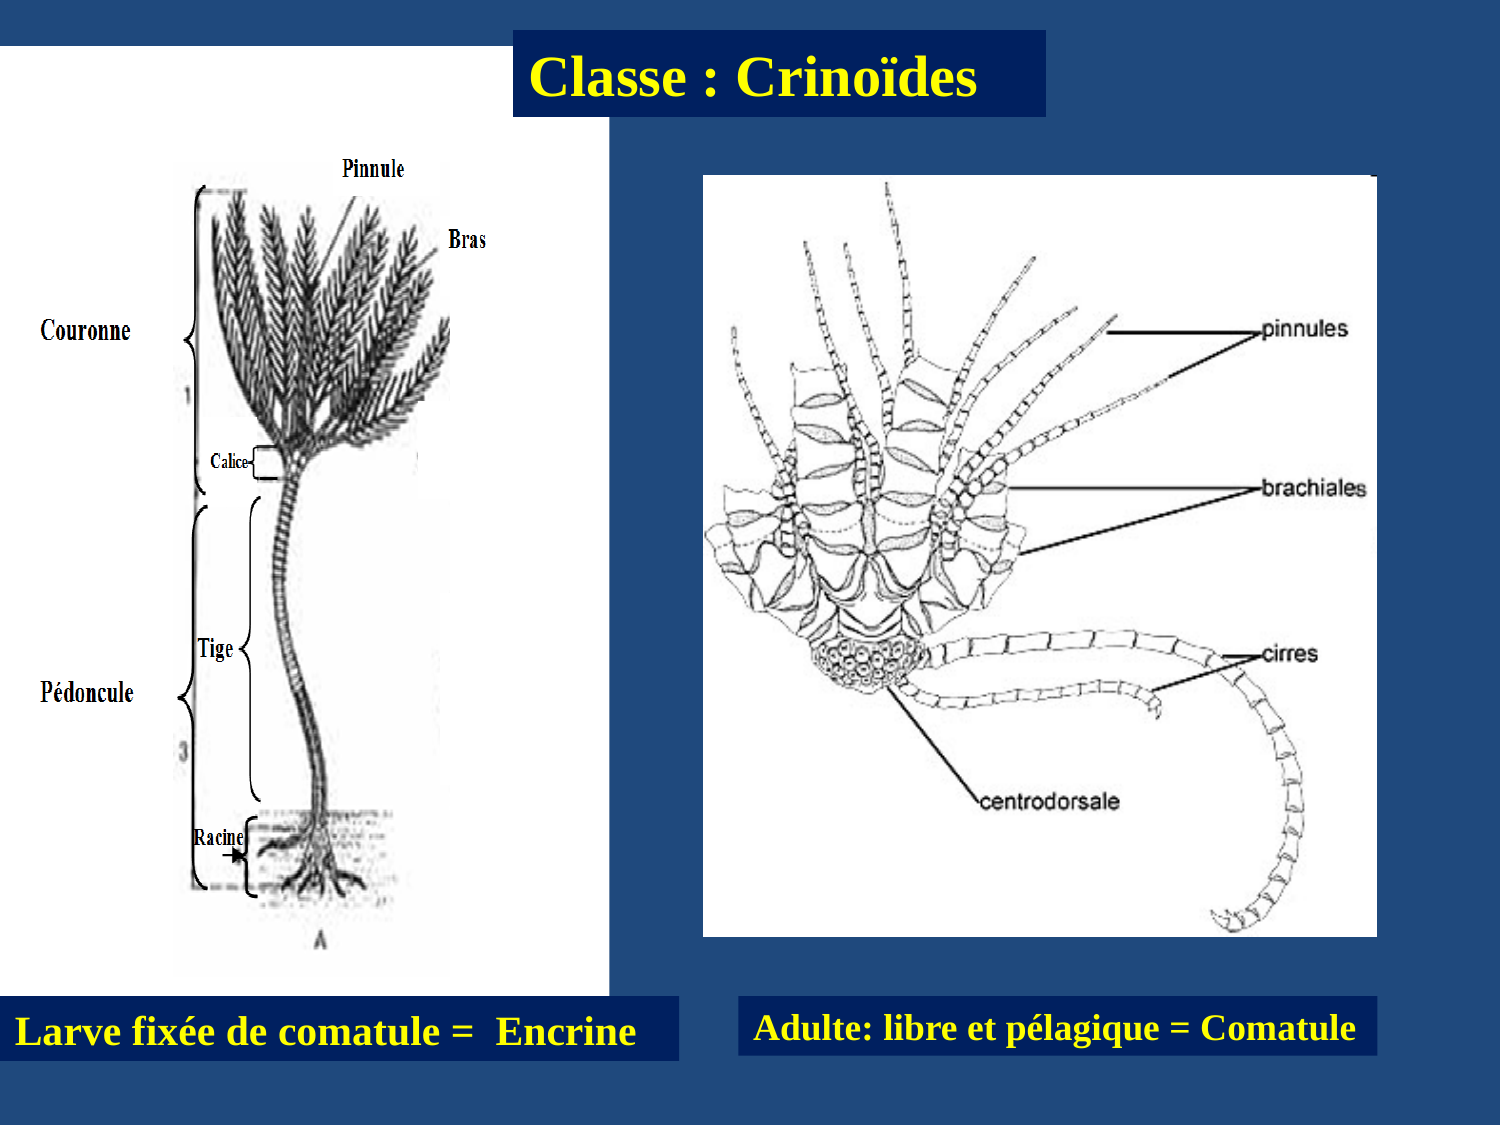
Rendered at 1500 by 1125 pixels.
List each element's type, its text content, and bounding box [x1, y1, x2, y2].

picture [0, 46, 610, 1007]
text_box Adulte: libre et pélagique = Comatule [738, 996, 1378, 1056]
picture [702, 175, 1377, 937]
text_box Larve fixée de comatule = Encrine [0, 996, 680, 1061]
text_box Classe : Crinoïdes [513, 30, 1046, 116]
